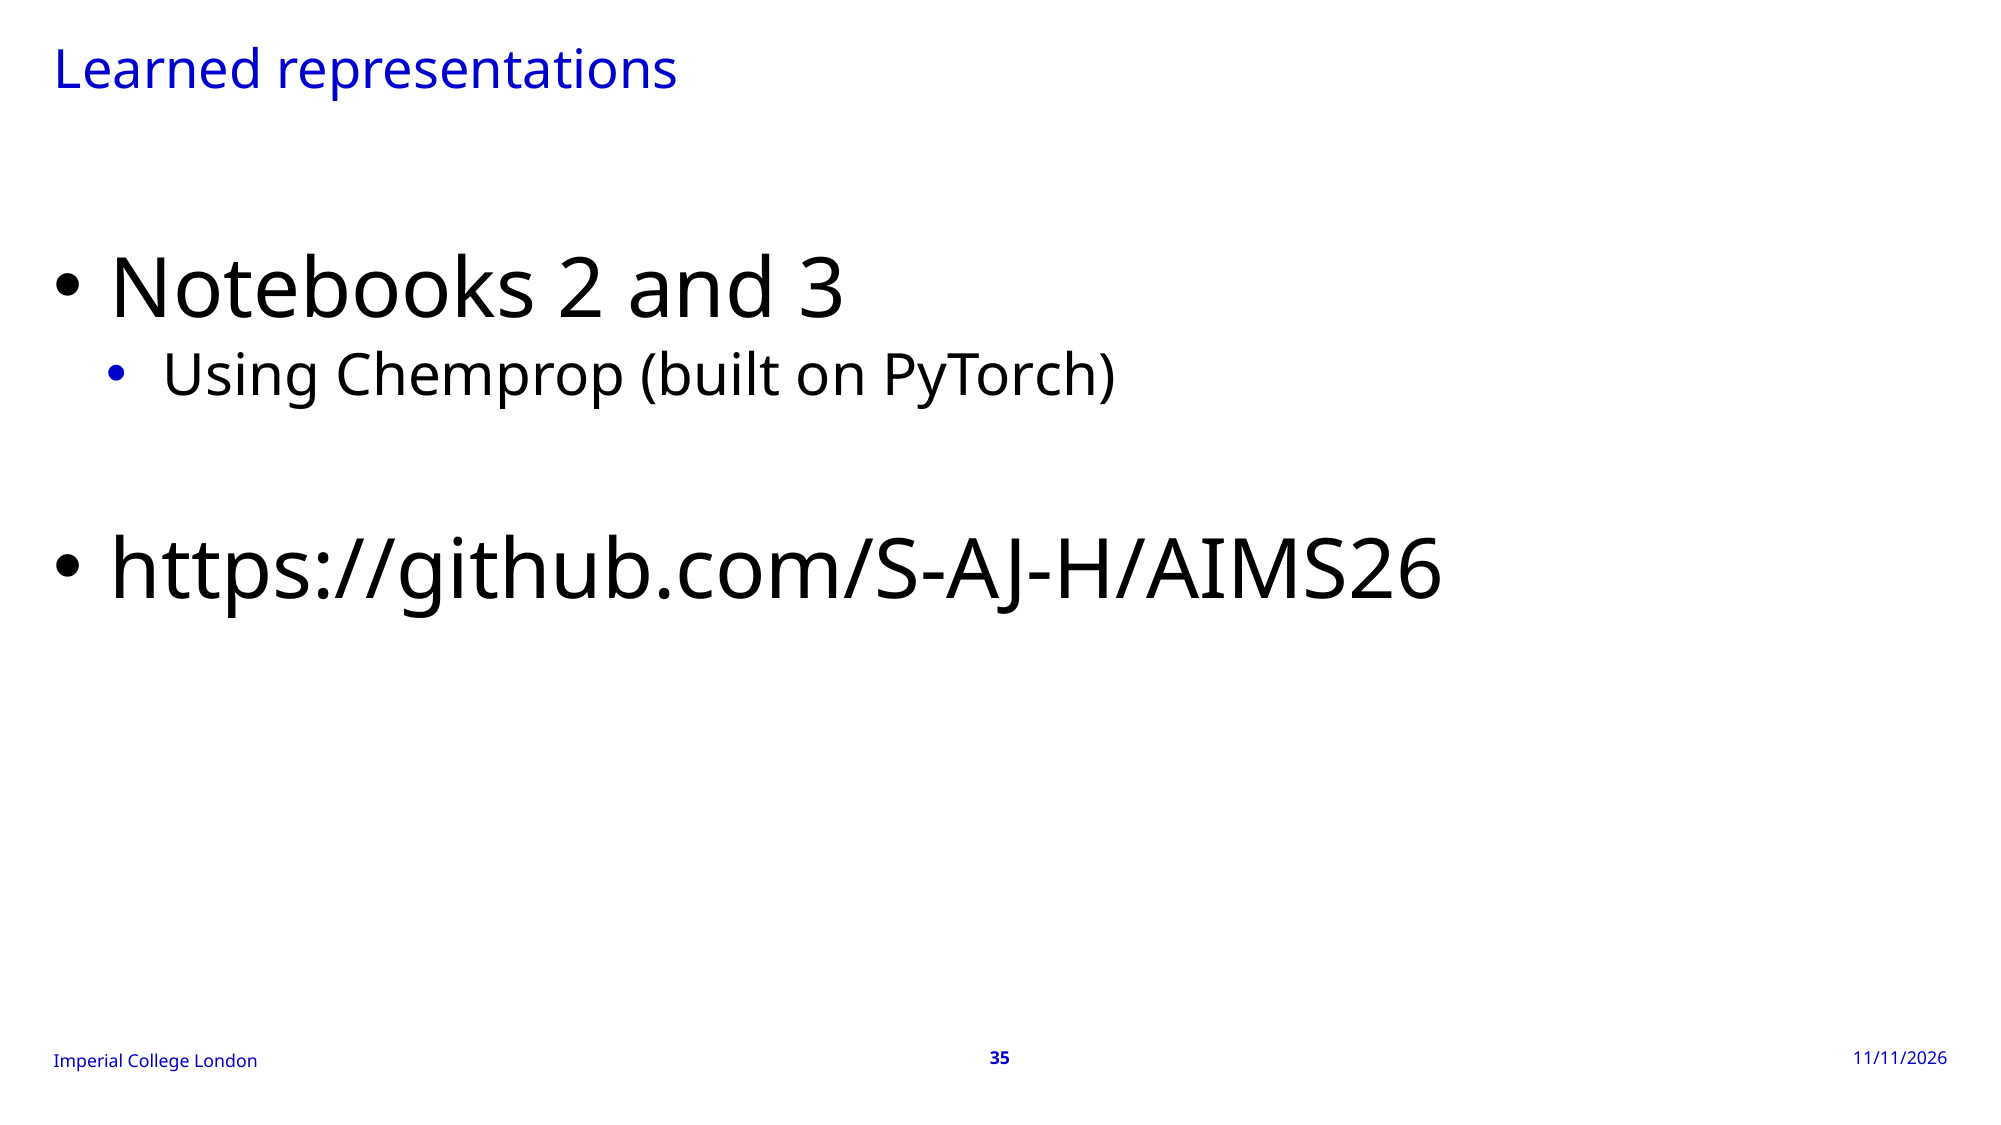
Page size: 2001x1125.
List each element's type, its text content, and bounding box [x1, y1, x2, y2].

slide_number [1745, 1048, 1948, 1072]
slide_number 35 [973, 1048, 1027, 1072]
title Learned representations [53, 41, 1947, 104]
list Notebooks 2 and 3 Using Chemprop (built on PyTorch) https://github.com/S-AJ-H/AIMS26 [53, 228, 1947, 1028]
